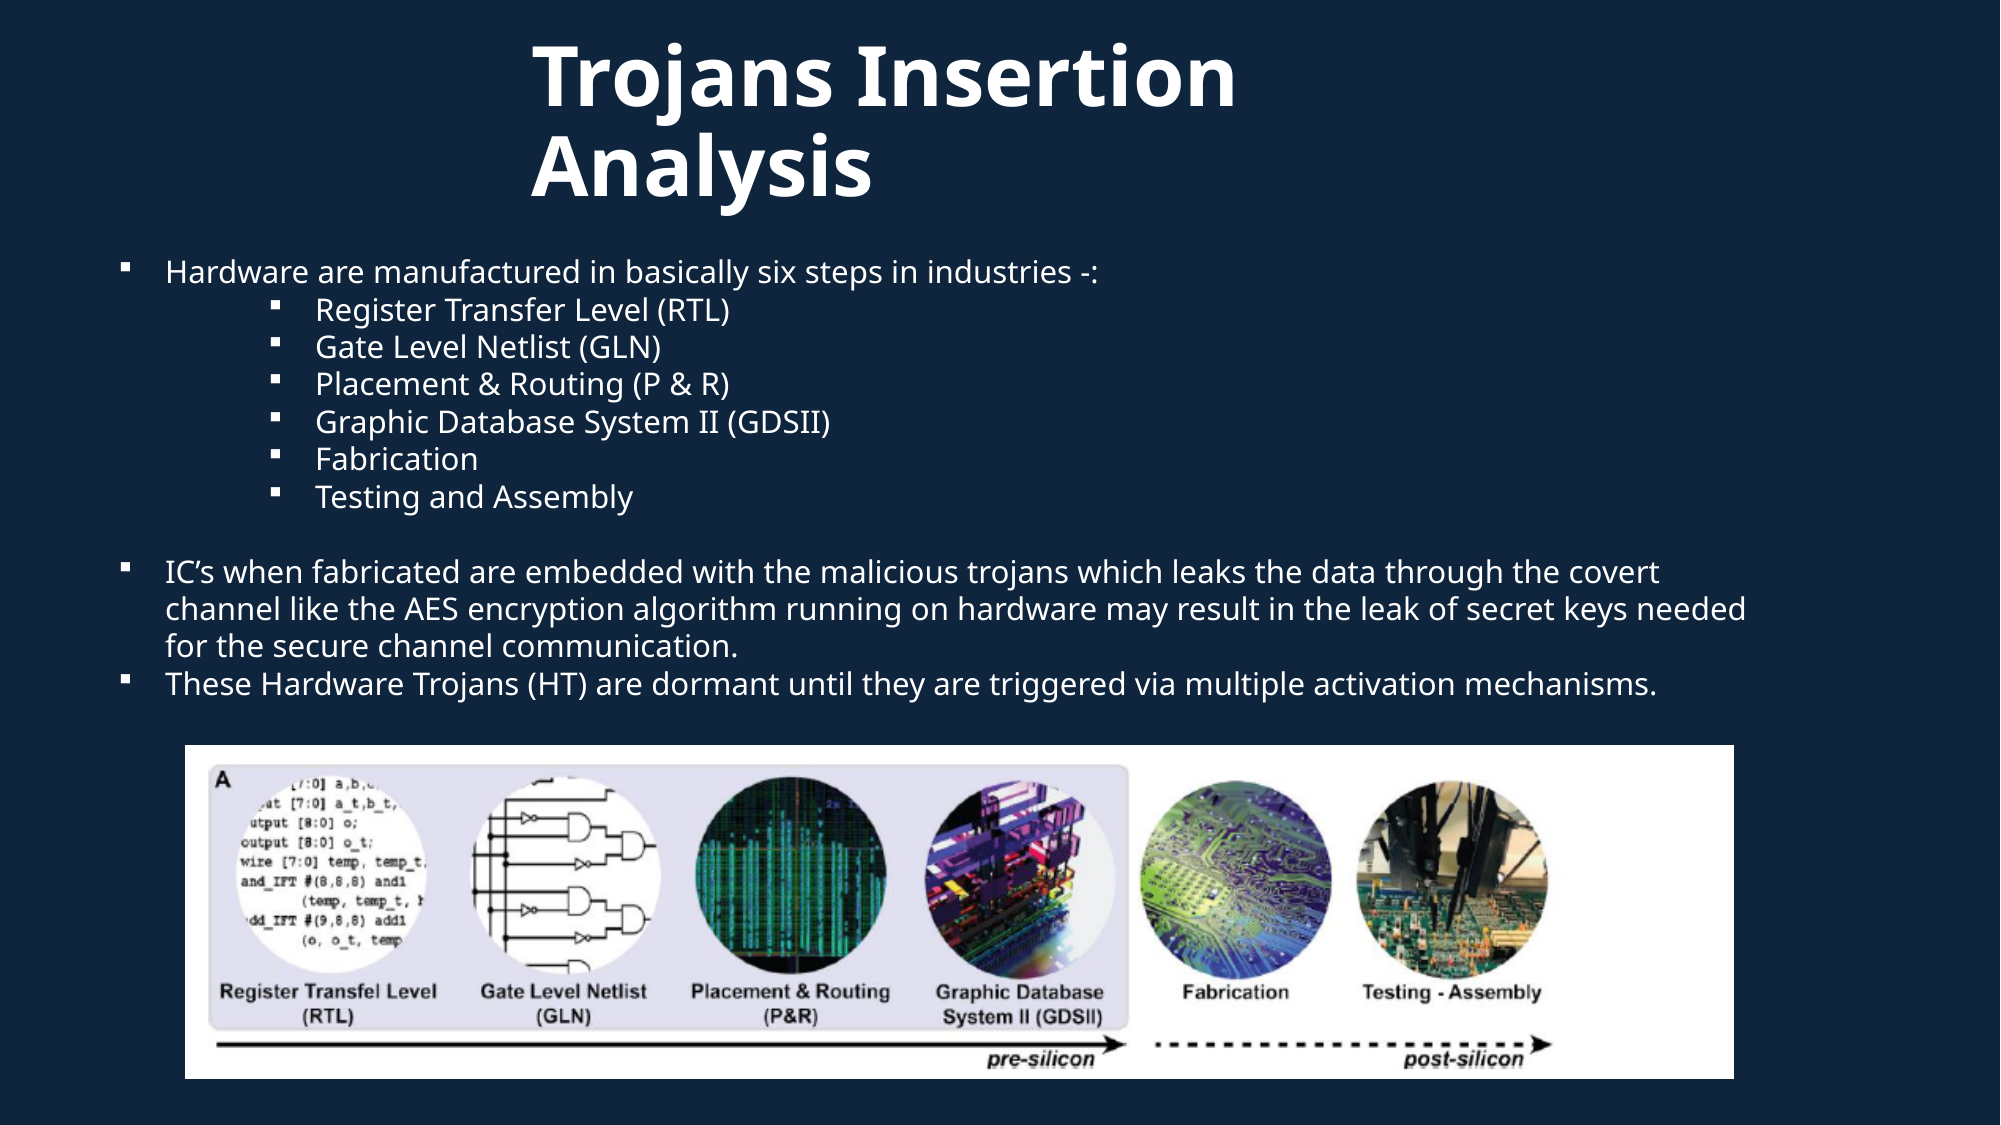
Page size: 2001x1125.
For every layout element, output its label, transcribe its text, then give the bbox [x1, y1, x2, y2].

title Trojans Insertion Analysis [516, 0, 1484, 244]
text_box Hardware are manufactured in basically six steps in industries -: Register Transfer Level (RTL) Gate Level Netlist (GLN) Placement & Routing (P & R) Graphic Database System II (GDSII) Fabrication Testing and Assembly IC’s when fabricated are embedded with the malicious trojans which leaks the data through the covert channel like the AES encryption algorithm running on hardware may result in the leak of secret keys needed for the secure channel communication. These Hardware Trojans (HT) are dormant until they are triggered via multiple activation mechanisms. [103, 244, 1785, 709]
picture [185, 745, 1734, 1079]
